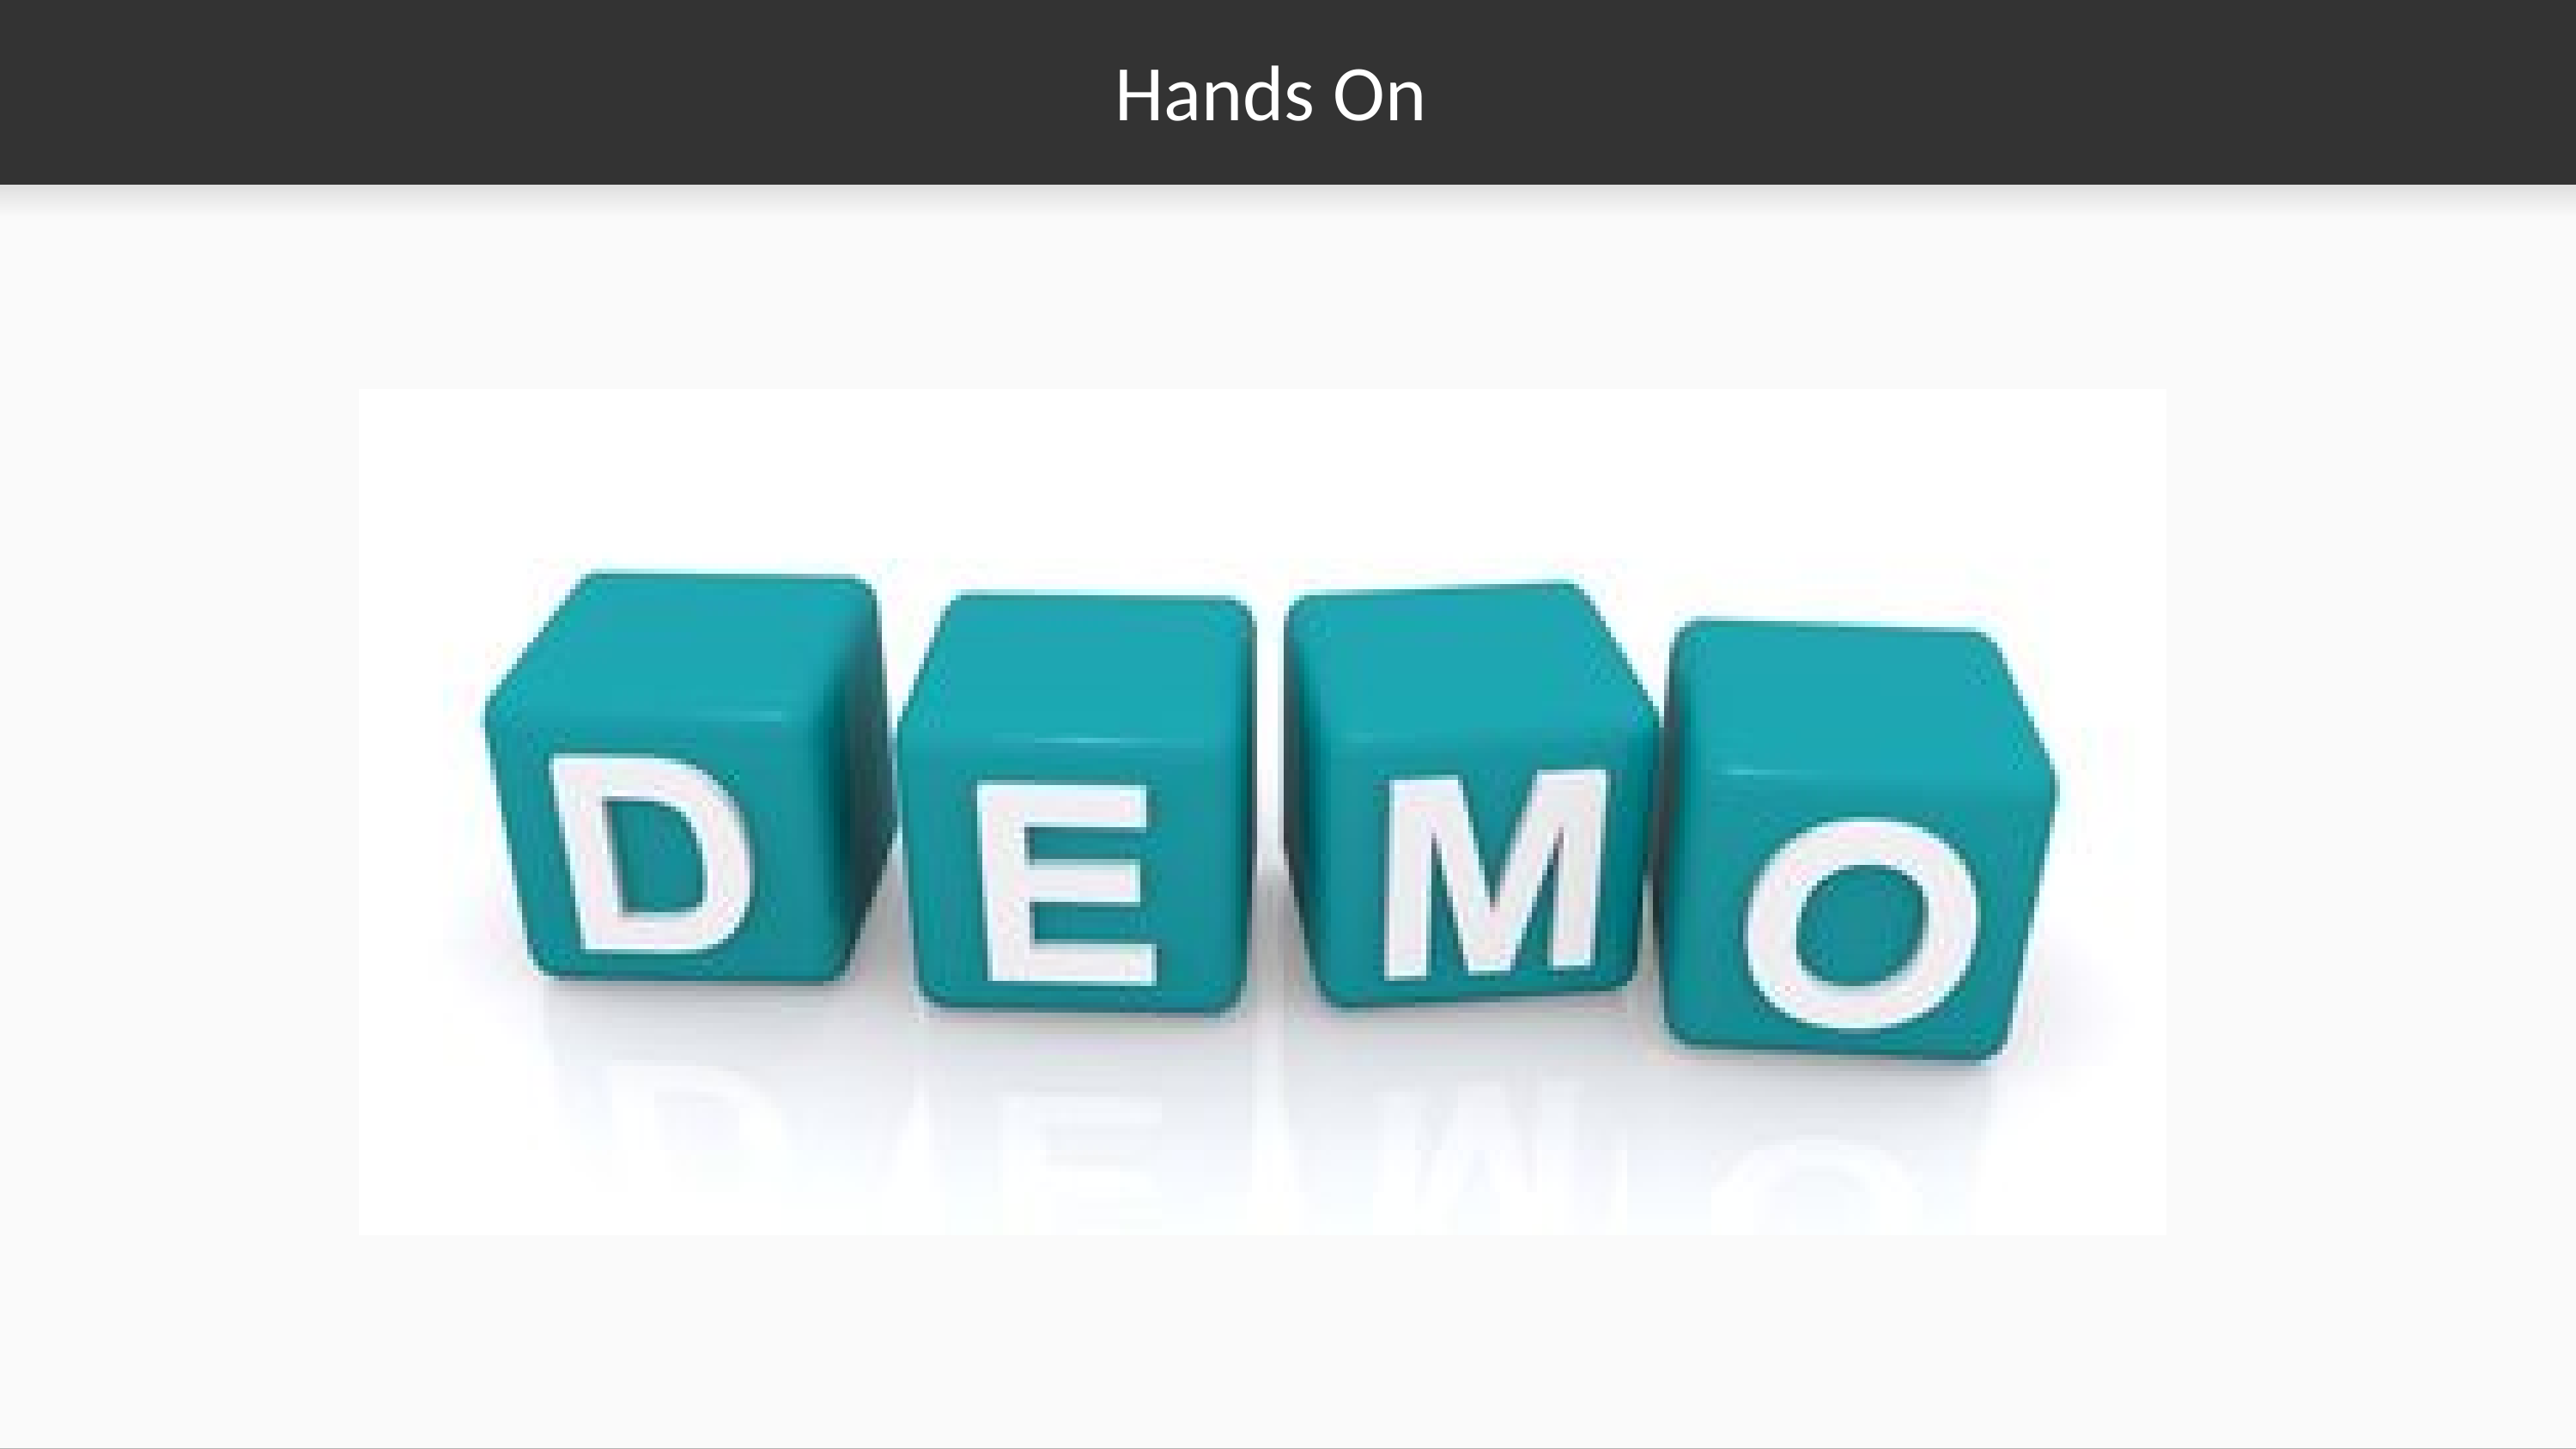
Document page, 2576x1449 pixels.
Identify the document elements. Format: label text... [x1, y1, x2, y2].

picture [359, 388, 2166, 1235]
title Hands On [27, 4, 2515, 174]
